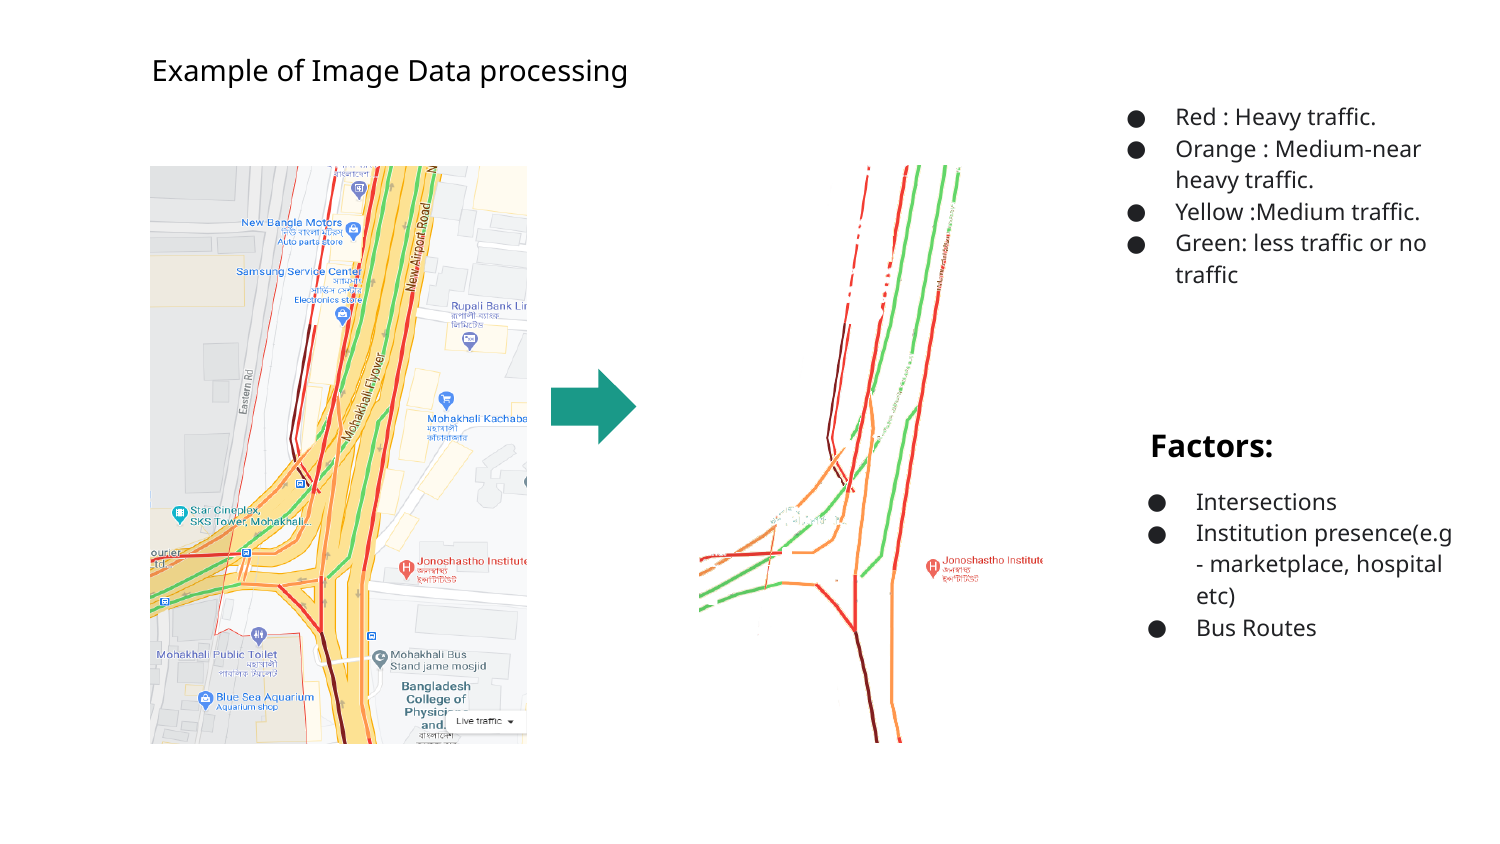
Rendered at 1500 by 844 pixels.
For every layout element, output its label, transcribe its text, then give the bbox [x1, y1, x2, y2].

text_box Factors: [1135, 411, 1397, 480]
text_box Example of Image Data processing [136, 37, 714, 138]
picture [699, 165, 1044, 744]
text_box Red : Heavy traffic. Orange : Medium-near heavy traffic. Yellow :Medium traffic. Green: less traffic or no traffic [1085, 83, 1457, 325]
text_box Intersections Institution presence(e.g - marketplace, hospital etc) Bus Routes [1106, 467, 1478, 710]
picture [150, 166, 528, 745]
text_box [551, 368, 637, 445]
